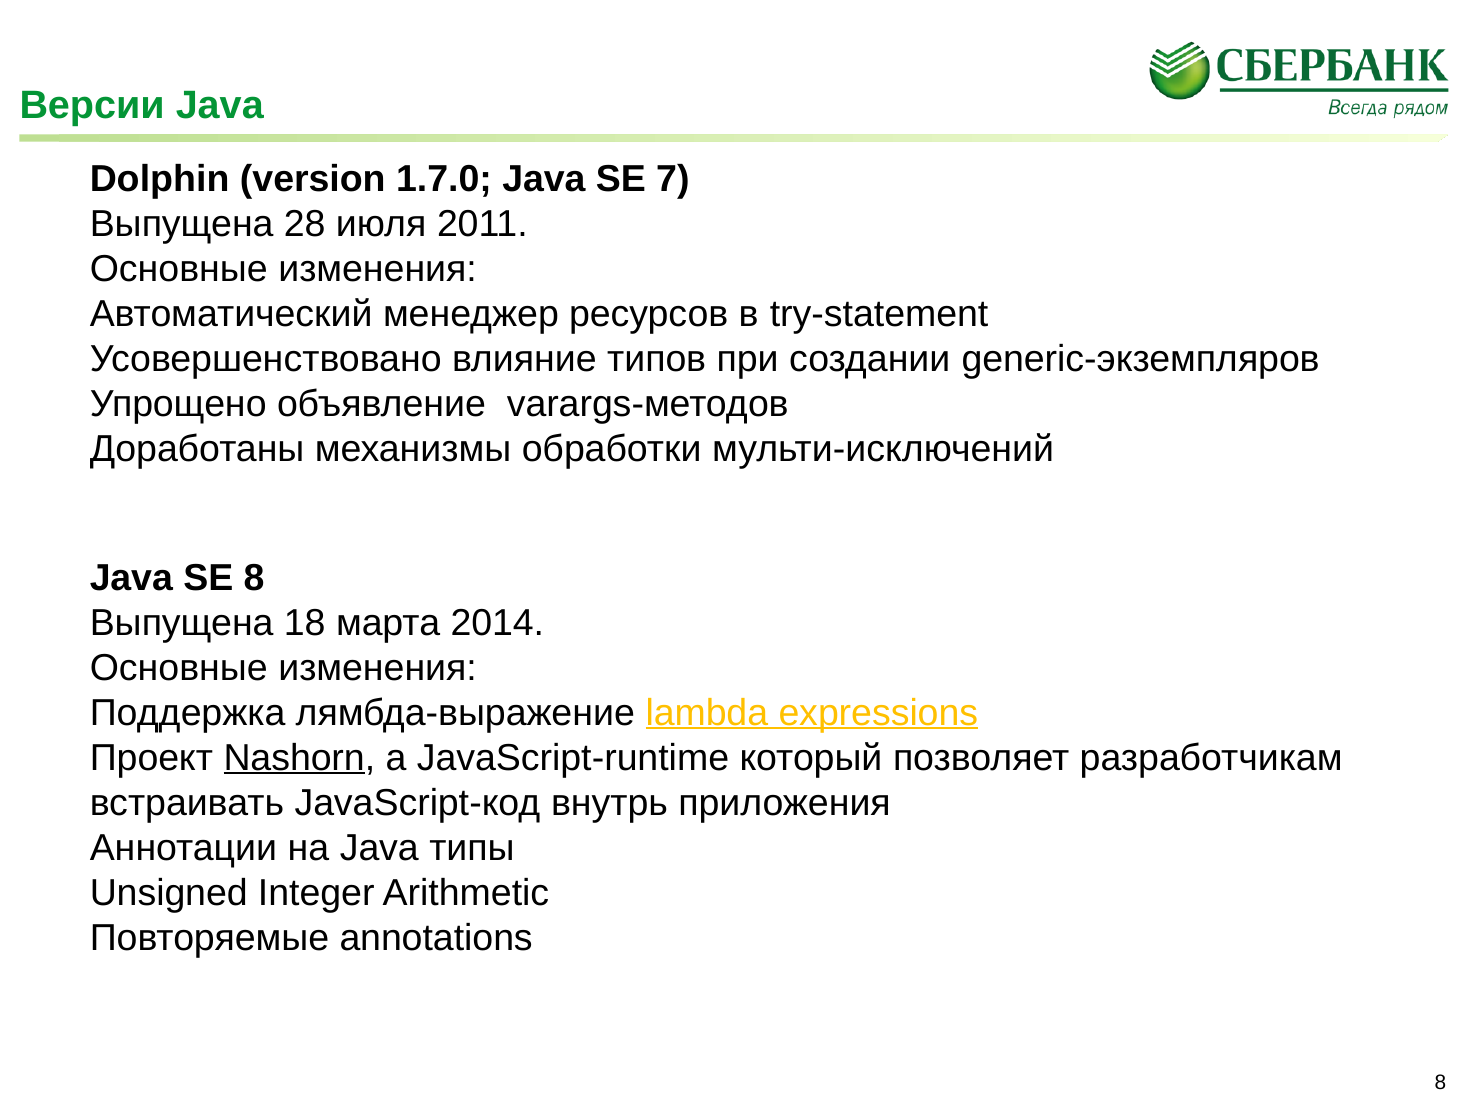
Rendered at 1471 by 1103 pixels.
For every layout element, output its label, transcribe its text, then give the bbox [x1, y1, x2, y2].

list Java SE 8 Выпущена 18 марта 2014. Основные изменения: Поддержка лямбда-выражение lambda expressions Проект Nashorn, a JavaScript-runtime который позволяет разработчикам встраивать JavaScript-код внутрь приложения Аннотации на Java типы Unsigned Integer Arithmetic Повторяемые annotations [89, 552, 1378, 989]
picture [1140, 27, 1460, 130]
title Версии Java [19, 77, 1132, 127]
list Dolphin (version 1.7.0; Java SE 7) Выпущена 28 июля 2011. Основные изменения: Автоматический менеджер ресурсов в try-statement Усовершенствовано влияние типов при создании generic-экземпляров Упрощено объявление varargs-методов Доработаны механизмы обработки мульти-исключений [89, 153, 1378, 503]
